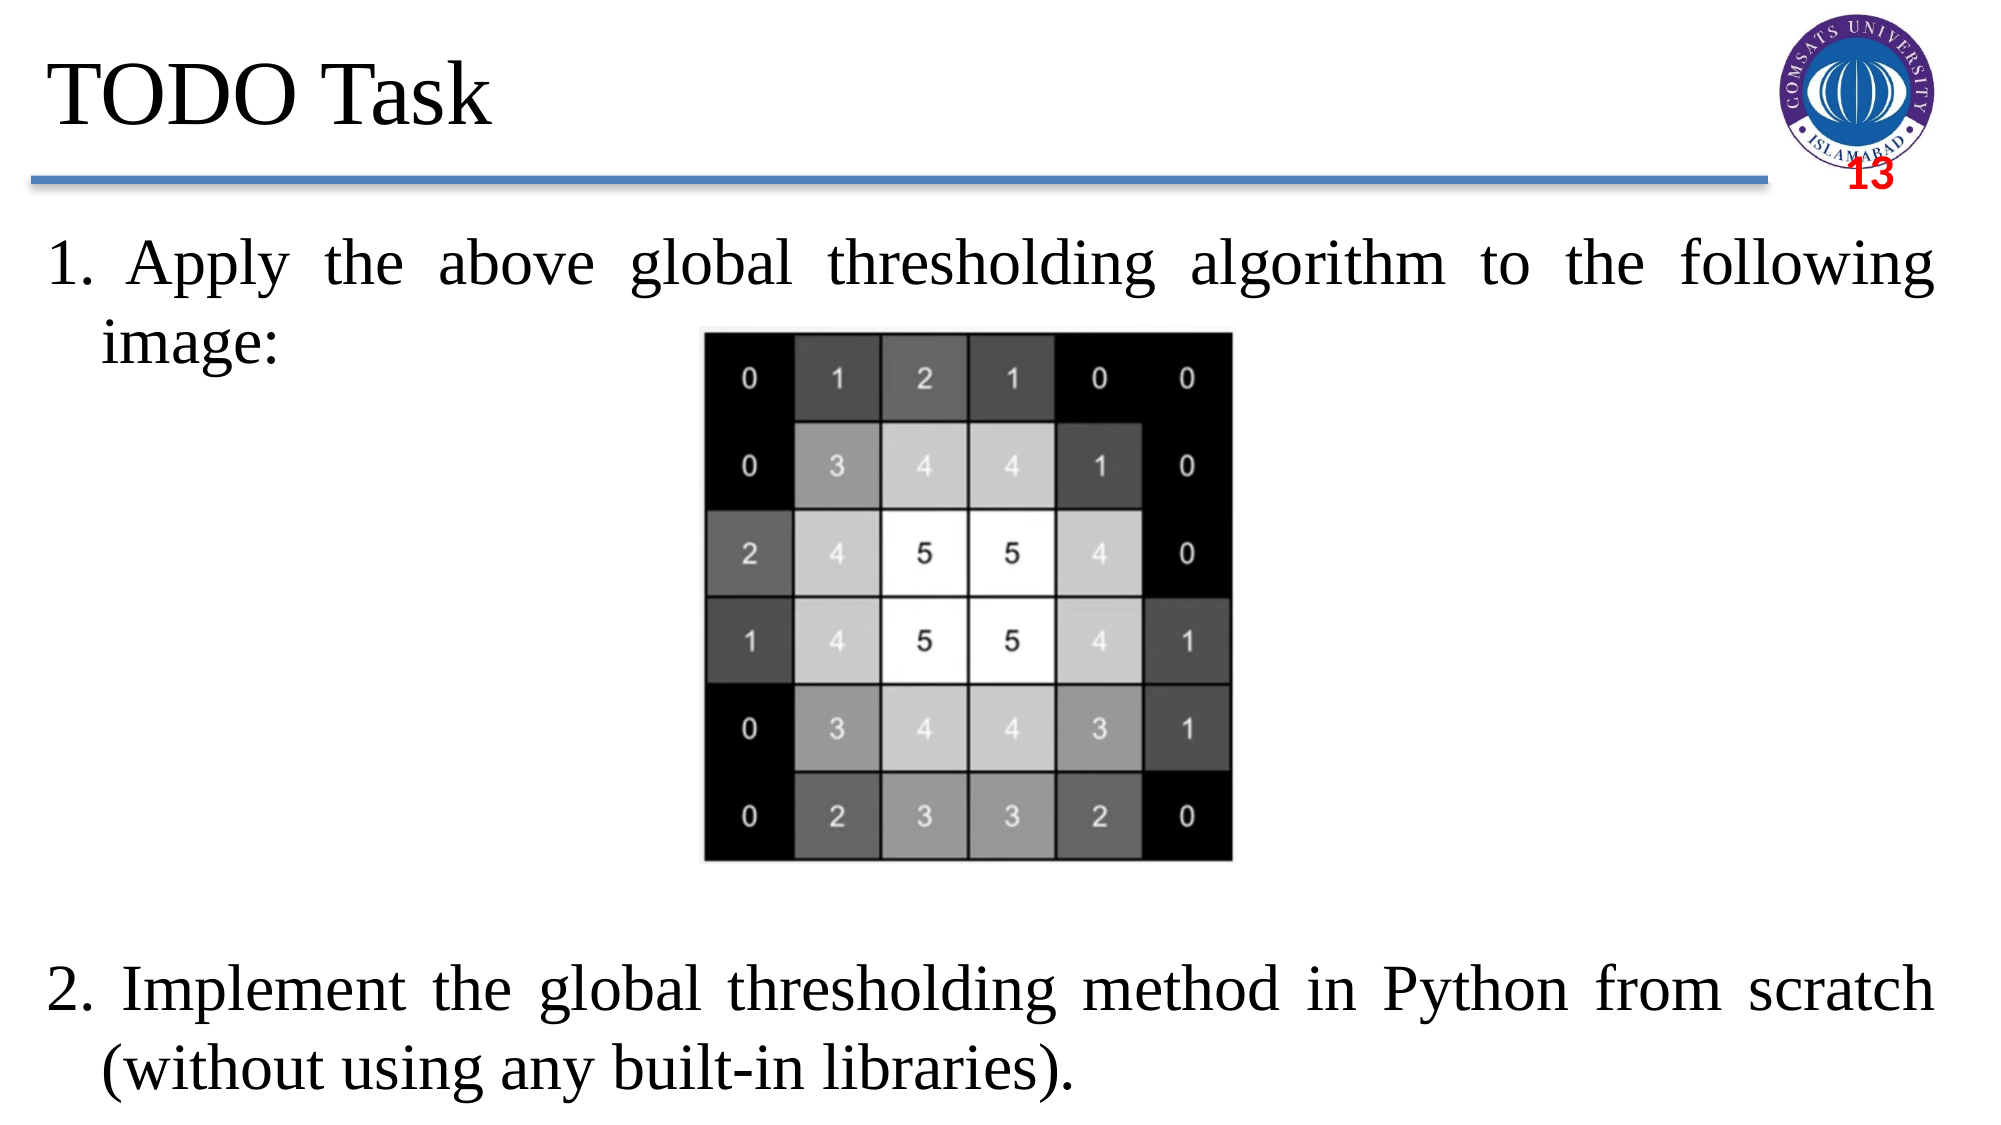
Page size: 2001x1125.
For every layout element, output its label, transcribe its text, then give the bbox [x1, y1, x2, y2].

list 1. Apply the above global thresholding algorithm to the following image: 2. Implement the global thresholding method in Python from scratch (without using any built-in libraries). [31, 210, 1954, 1114]
title TODO Task [31, 11, 1672, 164]
picture [699, 326, 1237, 864]
picture [1768, 1, 1945, 182]
